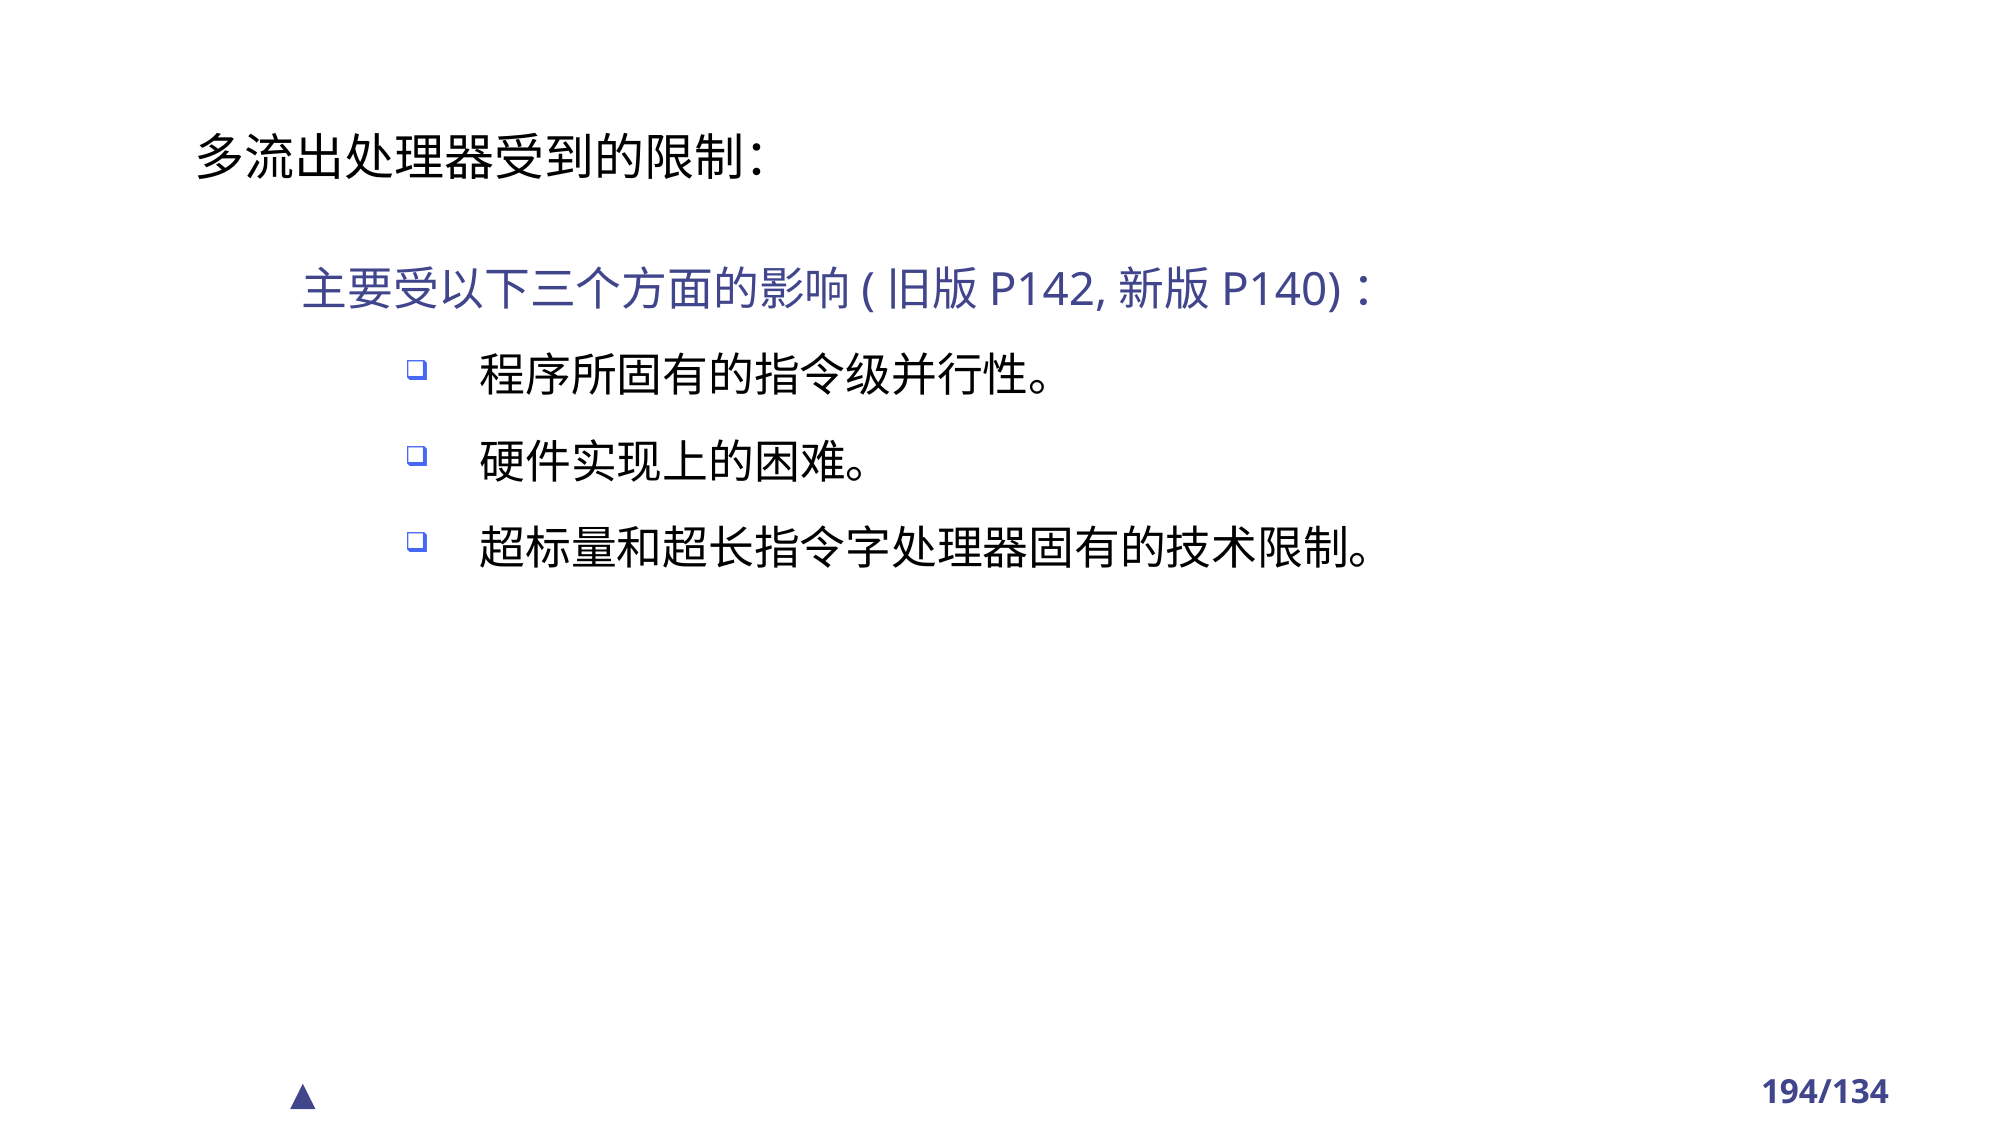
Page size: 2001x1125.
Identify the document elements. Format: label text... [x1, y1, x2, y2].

text_box 多流出处理器受到的限制： [154, 114, 1277, 194]
list 主要受以下三个方面的影响(旧版P142,新版P140)： 程序所固有的指令级并行性。 硬件实现上的困难。 超标量和超长指令字处理器固有的技术限制。 [183, 230, 1459, 909]
